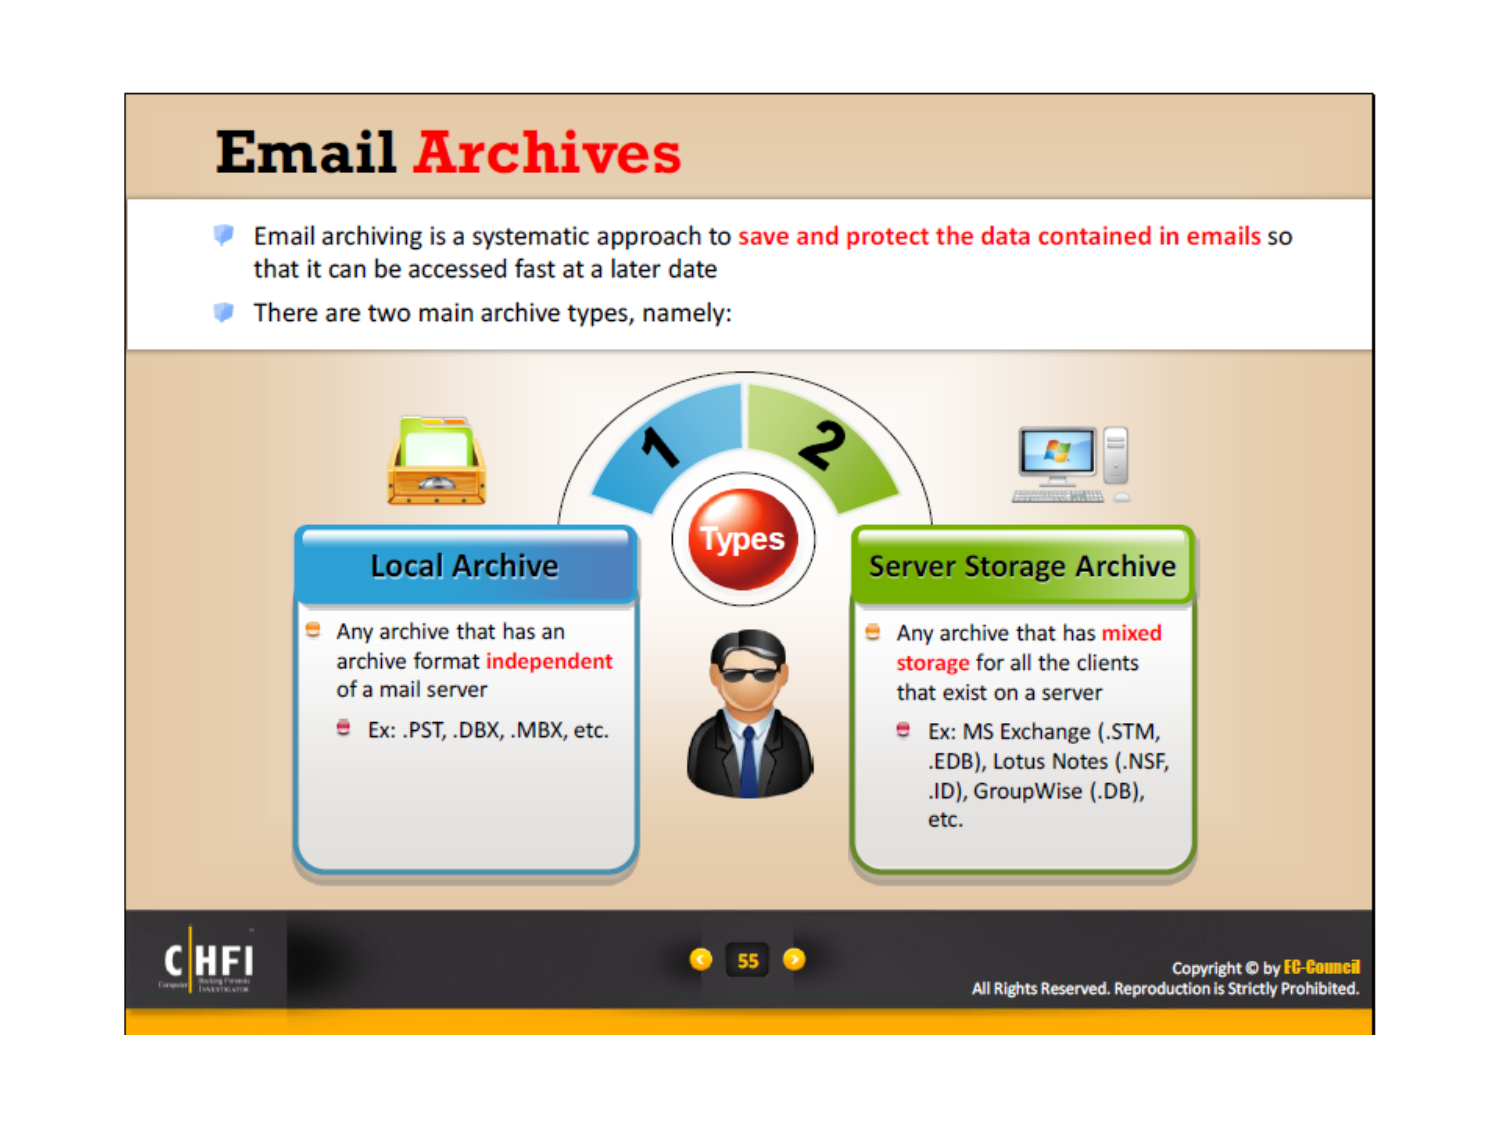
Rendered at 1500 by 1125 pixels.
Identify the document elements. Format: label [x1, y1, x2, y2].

picture [123, 90, 1377, 1035]
